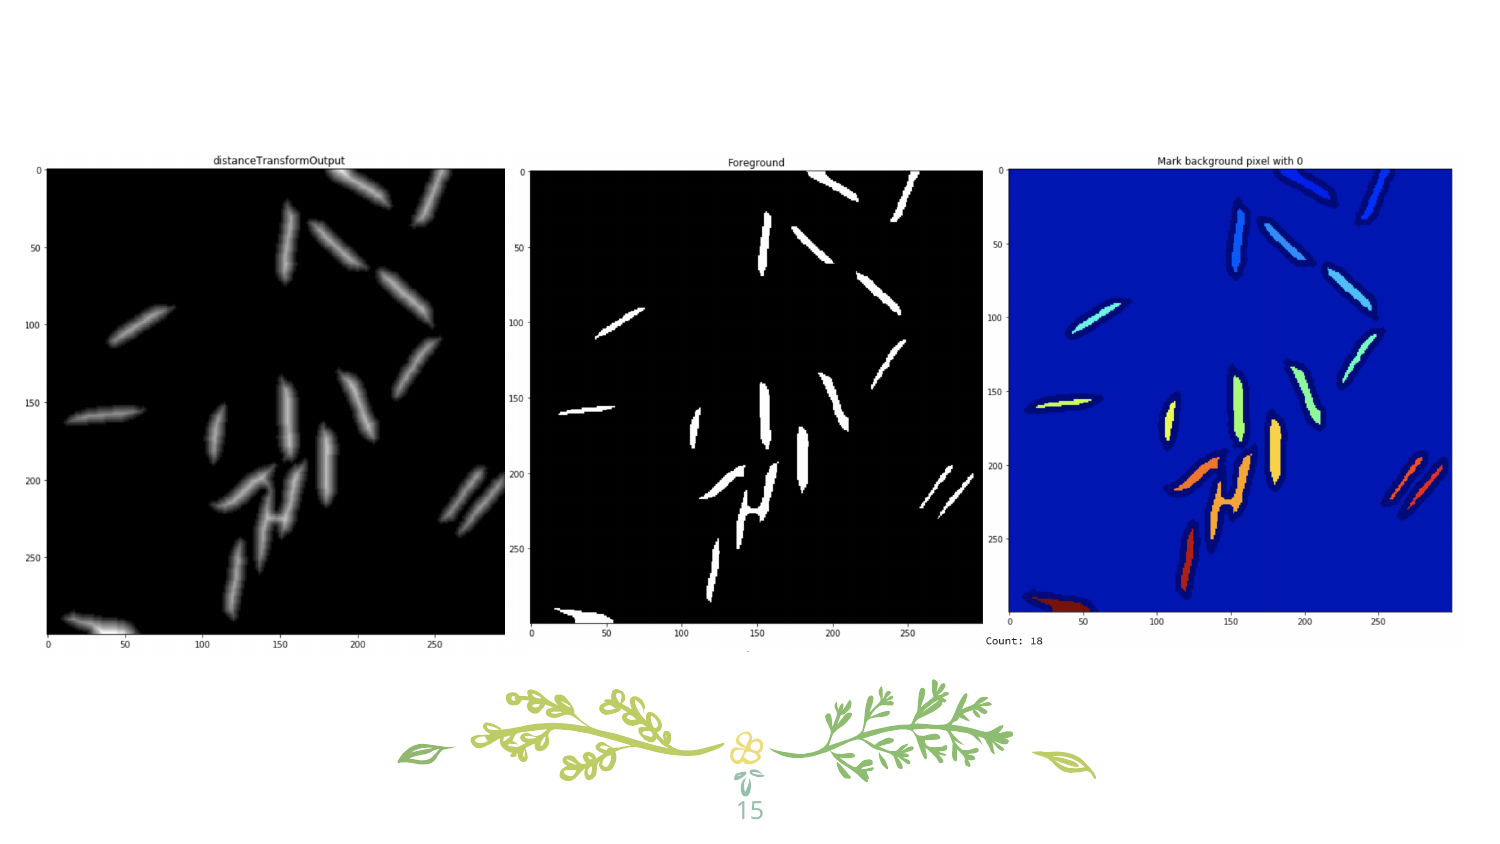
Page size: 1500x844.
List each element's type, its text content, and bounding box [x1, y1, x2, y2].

picture [26, 147, 1466, 656]
slide_number 15 [705, 779, 795, 844]
